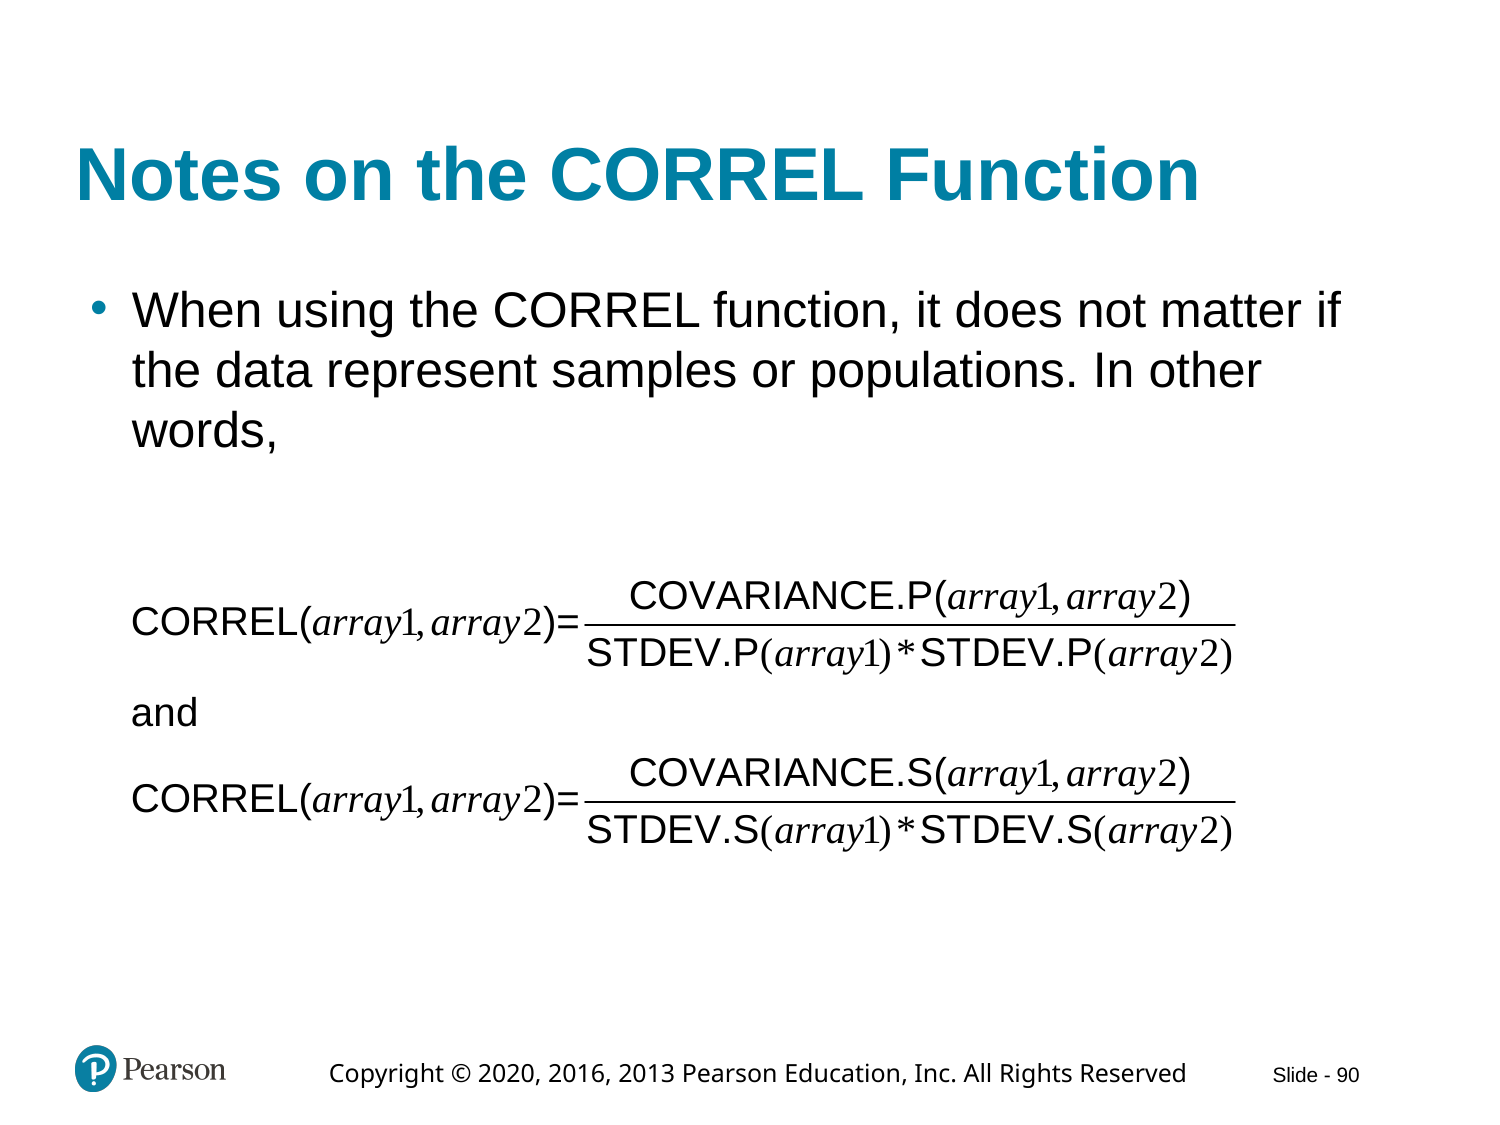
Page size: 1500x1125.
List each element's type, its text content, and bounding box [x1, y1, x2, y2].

picture [83, 1054, 109, 1079]
list When using the CORREL function, it does not matter if the data represent samples or populations. In other words, [75, 262, 1425, 488]
picture [101, 1045, 226, 1092]
title Notes on the CORREL Function [75, 35, 1425, 216]
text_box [125, 571, 1244, 861]
picture [75, 1078, 86, 1092]
picture [75, 1045, 90, 1061]
